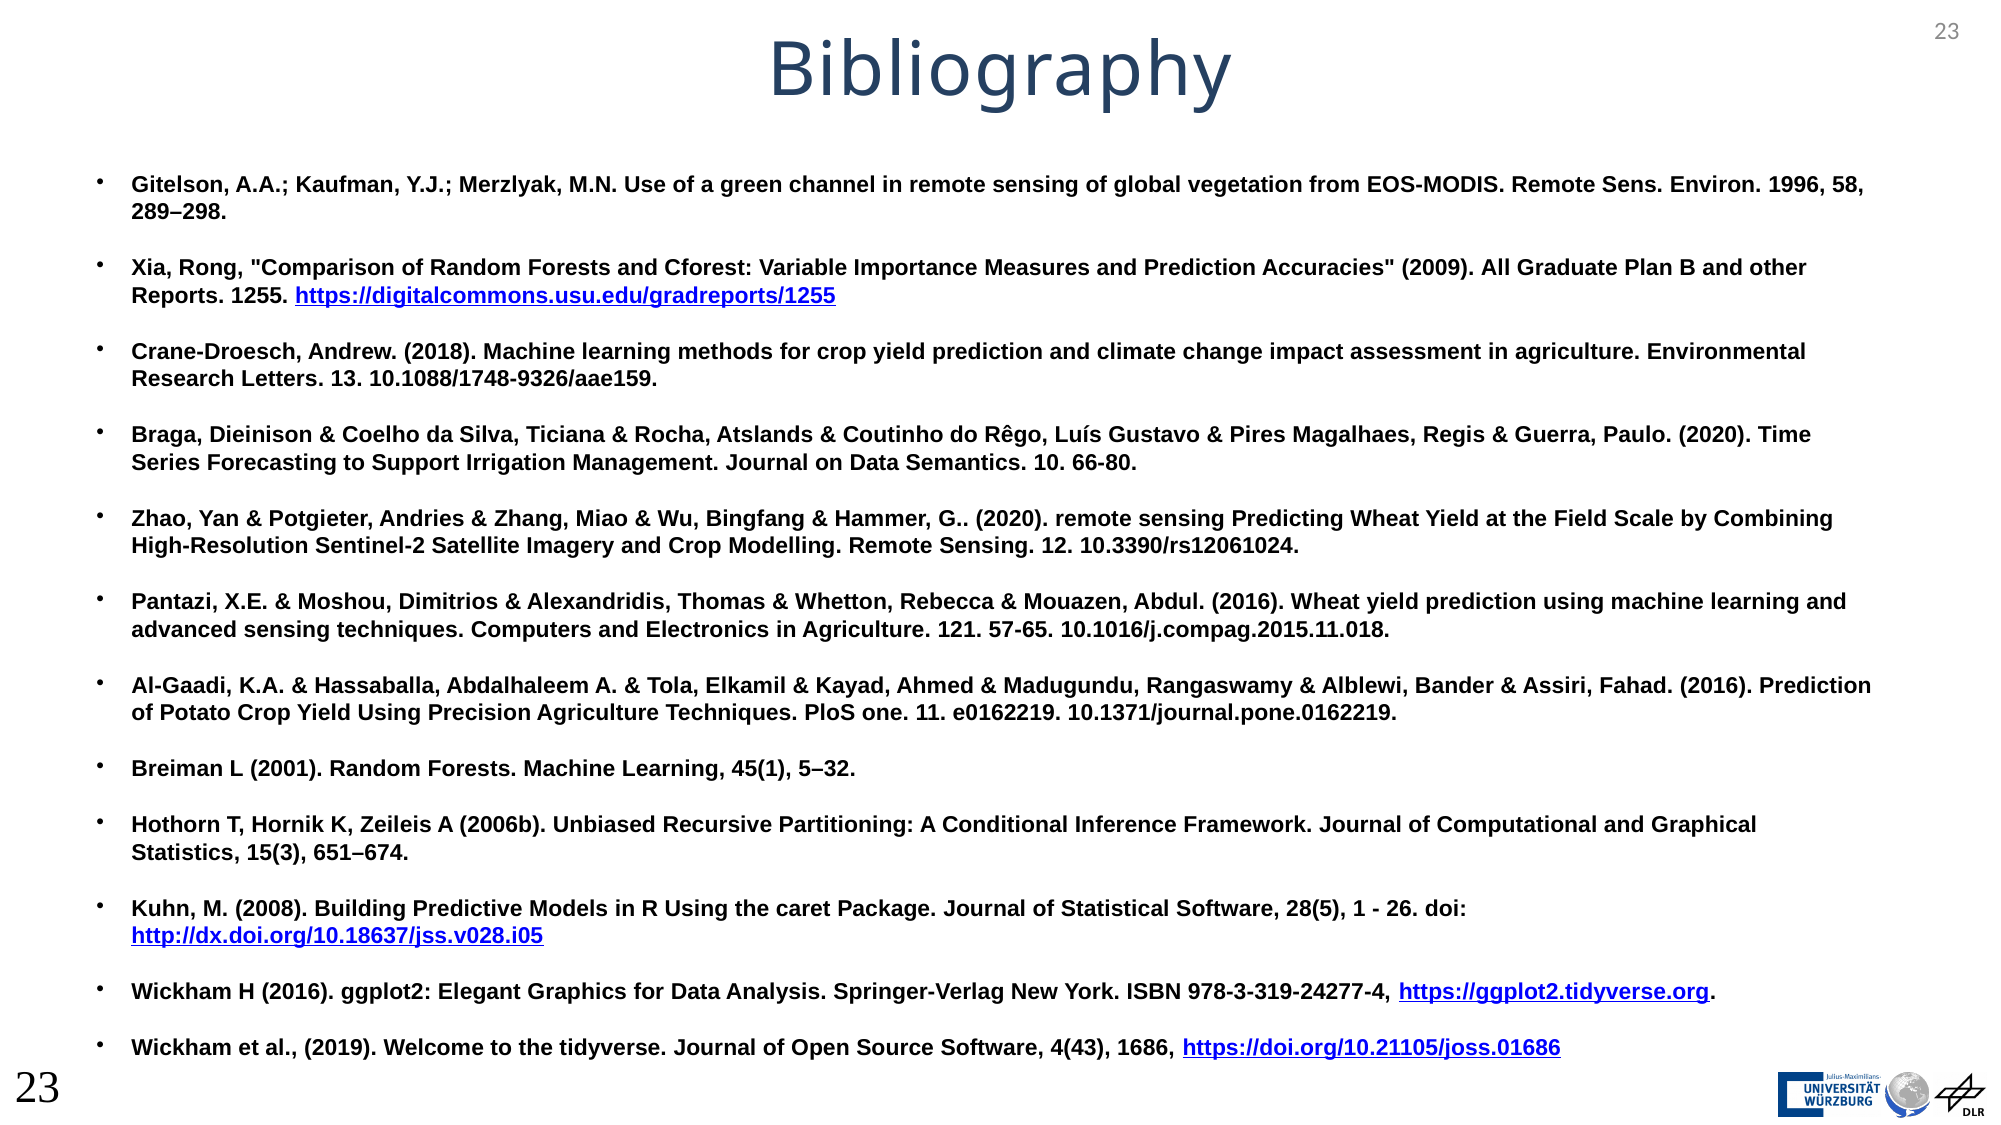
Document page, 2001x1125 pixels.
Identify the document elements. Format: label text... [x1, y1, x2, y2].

text_box <number> [1844, 10, 1975, 50]
text_box Gitelson, A.A.; Kaufman, Y.J.; Merzlyak, M.N. Use of a green channel in remote sensing of global vegetation from EOS-MODIS. Remote Sens. Environ. 1996, 58, 289–298. Xia, Rong, "Comparison of Random Forests and Cforest: Variable Importance Measures and Prediction Accuracies" (2009). All Graduate Plan B and other Reports. 1255. https://digitalcommons.usu.edu/gradreports/1255 Crane-Droesch, Andrew. (2018). Machine learning methods for crop yield prediction and climate change impact assessment in agriculture. Environmental Research Letters. 13. 10.1088/1748-9326/aae159. Braga, Dieinison & Coelho da Silva, Ticiana & Rocha, Atslands & Coutinho do Rêgo, Luís Gustavo & Pires Magalhaes, Regis & Guerra, Paulo. (2020). Time Series Forecasting to Support Irrigation Management. Journal on Data Semantics. 10. 66-80. Zhao, Yan & Potgieter, Andries & Zhang, Miao & Wu, Bingfang & Hammer, G.. (2020). remote sensing Predicting Wheat Yield at the Field Scale by Combining High-Resolution Sentinel-2 Satellite Imagery and Crop Modelling. Remote Sensing. 12. 10.3390/rs12061024. Pantazi, X.E. & Moshou, Dimitrios & Alexandridis, Thomas & Whetton, Rebecca & Mouazen, Abdul. (2016). Wheat yield prediction using machine learning and advanced sensing techniques. Computers and Electronics in Agriculture. 121. 57-65. 10.1016/j.compag.2015.11.018. Al-Gaadi, K.A. & Hassaballa, Abdalhaleem A. & Tola, Elkamil & Kayad, Ahmed & Madugundu, Rangaswamy & Alblewi, Bander & Assiri, Fahad. (2016). Prediction of Potato Crop Yield Using Precision Agriculture Techniques. PloS one. 11. e0162219. 10.1371/journal.pone.0162219. Breiman L (2001). Random Forests. Machine Learning, 45(1), 5–32. Hothorn T, Hornik K, Zeileis A (2006b). Unbiased Recursive Partitioning: A Conditional Inference Framework. Journal of Computational and Graphical Statistics, 15(3), 651–674. Kuhn, M. (2008). Building Predictive Models in R Using the caret Package. Journal of Statistical Software, 28(5), 1 - 26. doi:http://dx.doi.org/10.18637/jss.v028.i05 Wickham H (2016). ggplot2: Elegant Graphics for Data Analysis. Springer-Verlag New York. ISBN 978-3-319-24277-4, https://ggplot2.tidyverse.org. Wickham et al., (2019). Welcome to the tidyverse. Journal of Open Source Software, 4(43), 1686, https://doi.org/10.21105/joss.01686 [96, 169, 1875, 981]
picture [1885, 1072, 1930, 1118]
picture [1778, 1072, 1881, 1117]
text_box [243, 981, 1112, 1002]
text_box Bibliography [155, 0, 1844, 111]
picture [1933, 1072, 1987, 1117]
